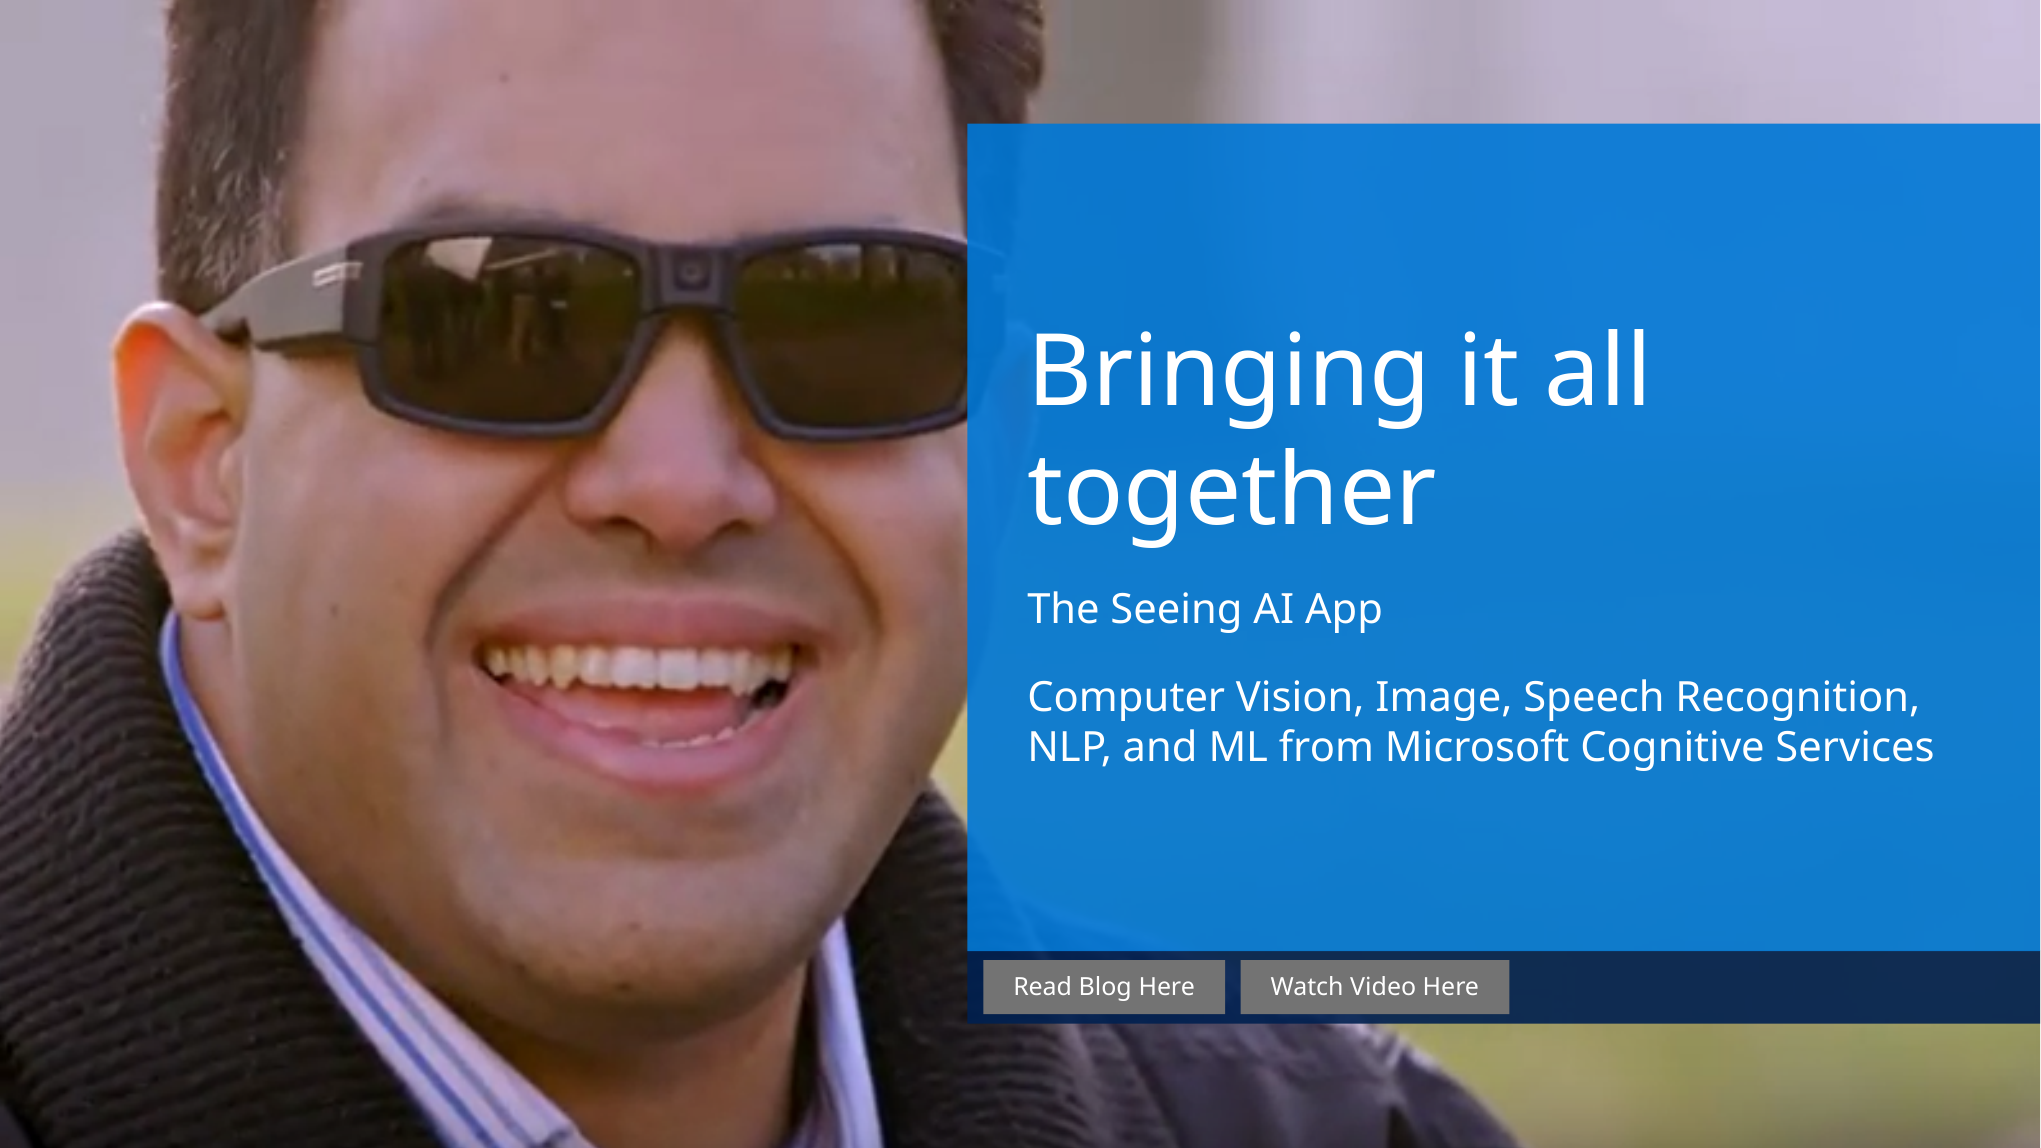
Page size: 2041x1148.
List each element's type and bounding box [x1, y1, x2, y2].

picture [0, 0, 2041, 1148]
text_box [967, 123, 2041, 1024]
